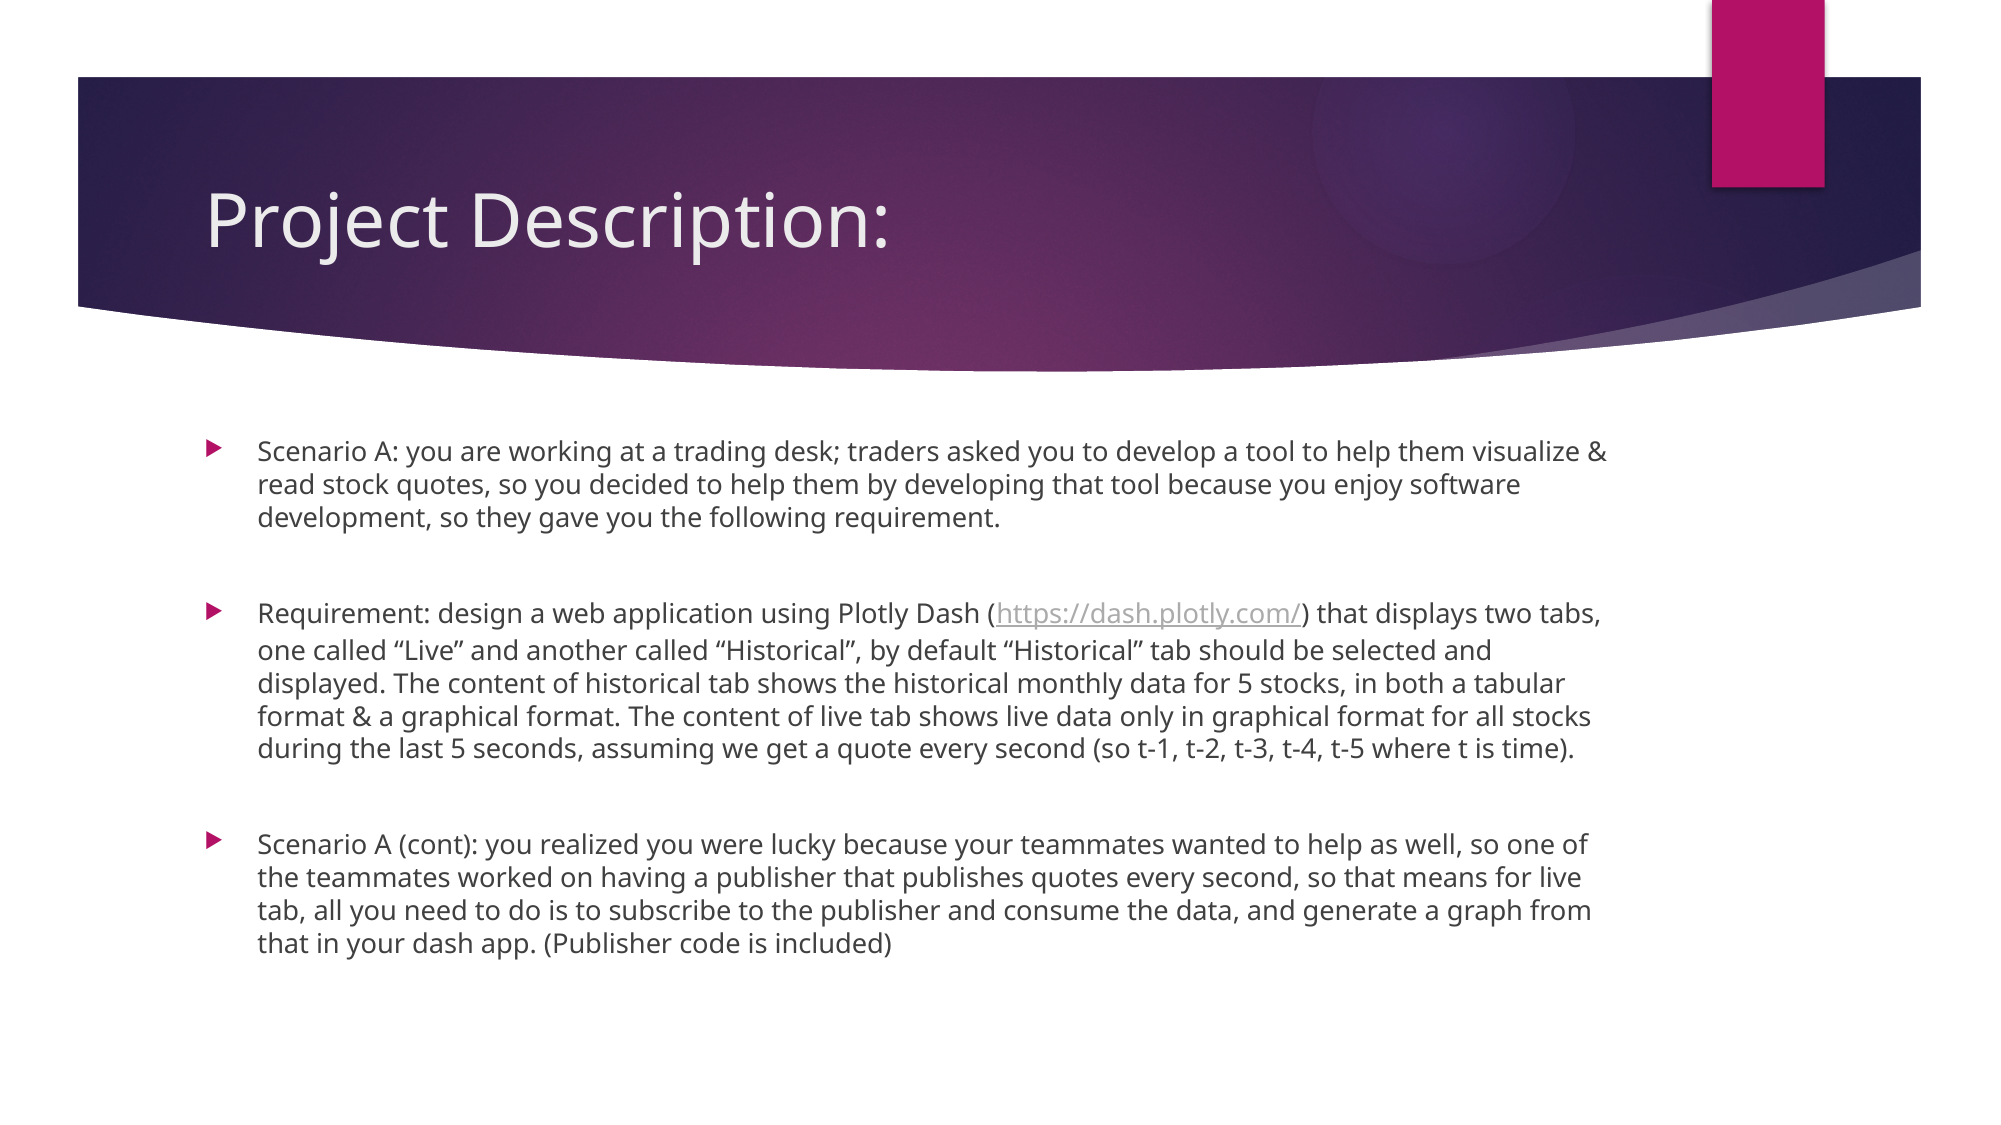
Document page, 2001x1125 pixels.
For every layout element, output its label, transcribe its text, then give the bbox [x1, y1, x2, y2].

title Project Description: [189, 159, 1627, 276]
list Scenario A: you are working at a trading desk; traders asked you to develop a tool to help them visualize & read stock quotes, so you decided to help them by developing that tool because you enjoy software development, so they gave you the following requirement. Requirement: design a web application using Plotly Dash (https://dash.plotly.com/) that displays two tabs, one called “Live” and another called “Historical”, by default “Historical” tab should be selected and displayed. The content of historical tab shows the historical monthly data for 5 stocks, in both a tabular format & a graphical format. The content of live tab shows live data only in graphical format for all stocks during the last 5 seconds, assuming we get a quote every second (so t-1, t-2, t-3, t-4, t-5 where t is time). Scenario A (cont): you realized you were lucky because your teammates wanted to help as well, so one of the teammates worked on having a publisher that publishes quotes every second, so that means for live tab, all you need to do is to subscribe to the publisher and consume the data, and generate a graph from that in your dash app. (Publisher code is included) [189, 427, 1638, 988]
